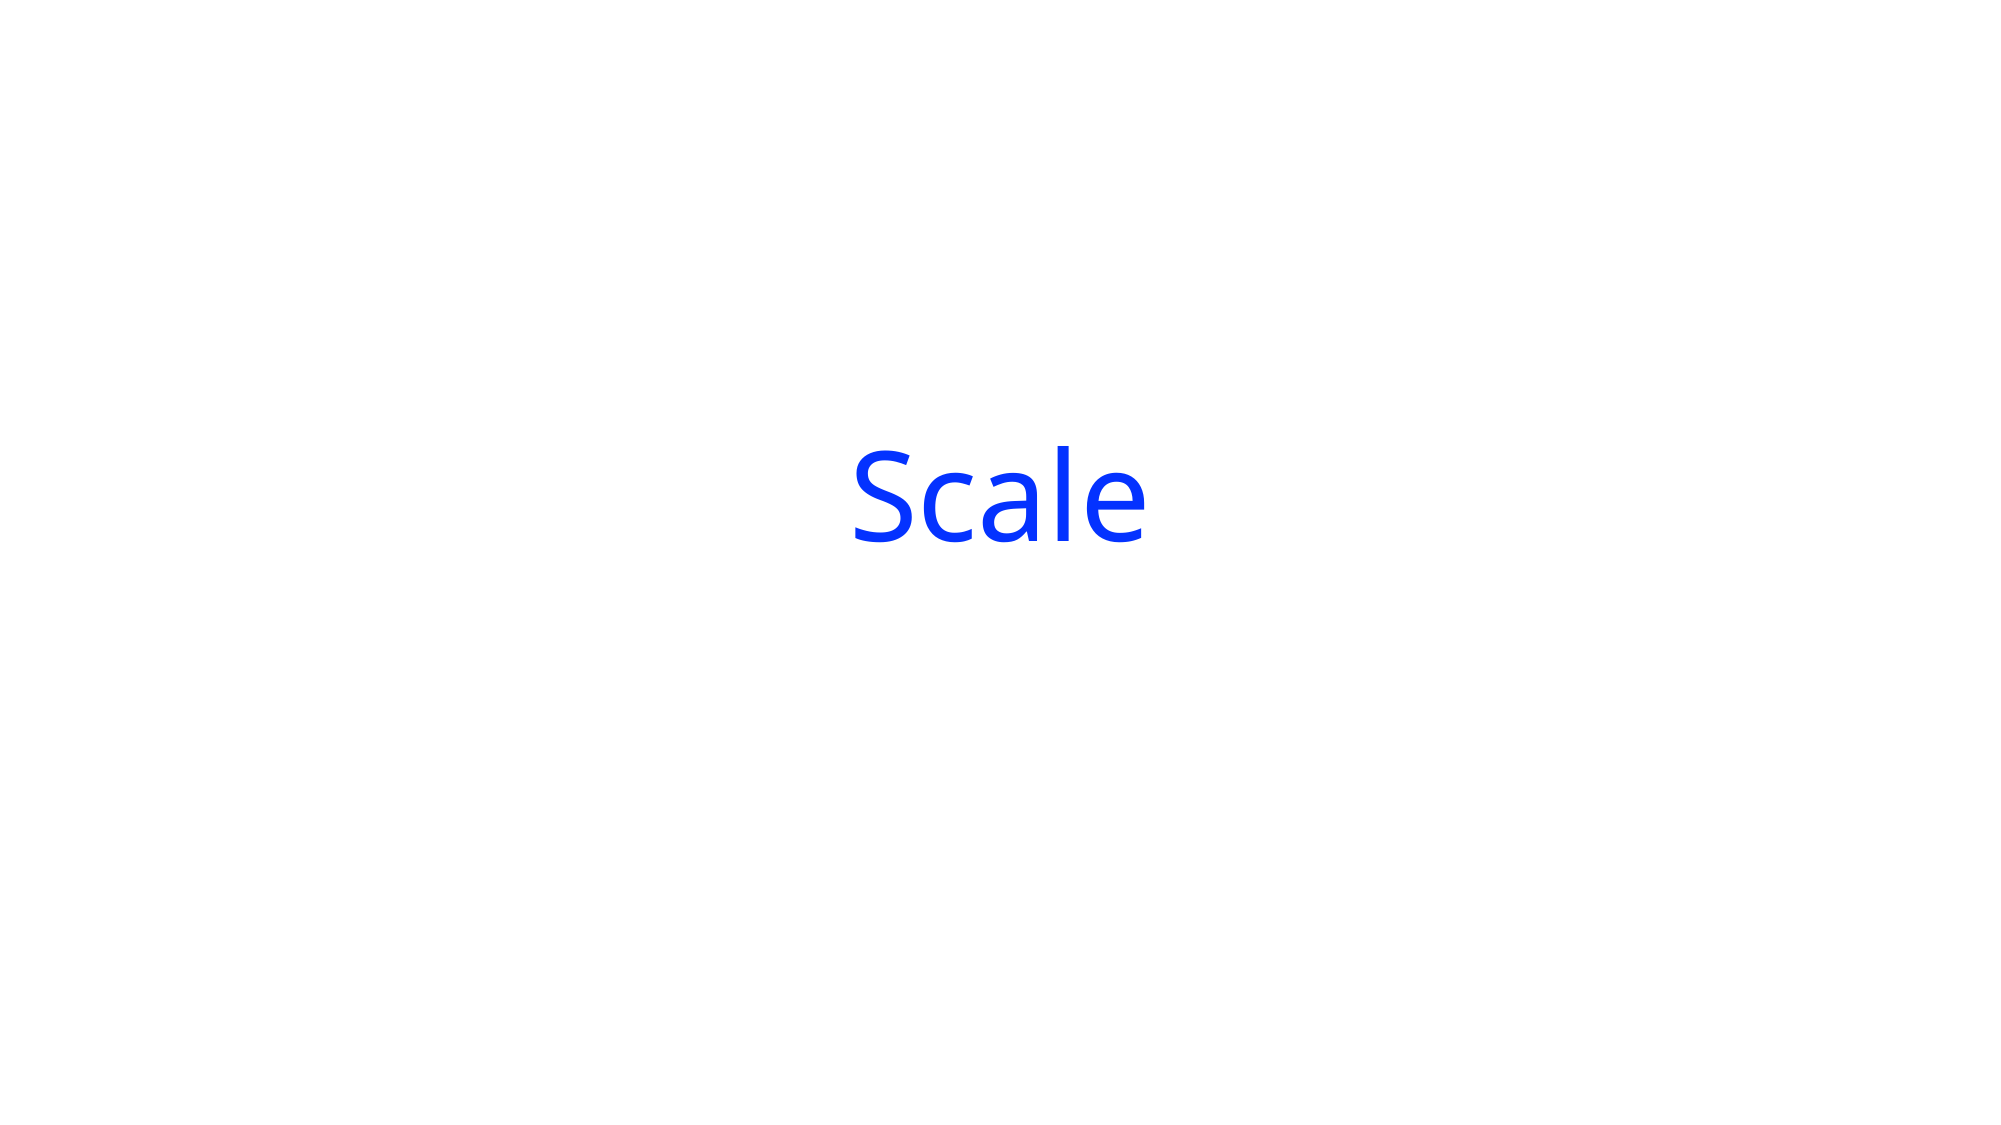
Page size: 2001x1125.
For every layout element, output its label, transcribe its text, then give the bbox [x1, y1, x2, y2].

title Scale [249, 184, 1750, 576]
